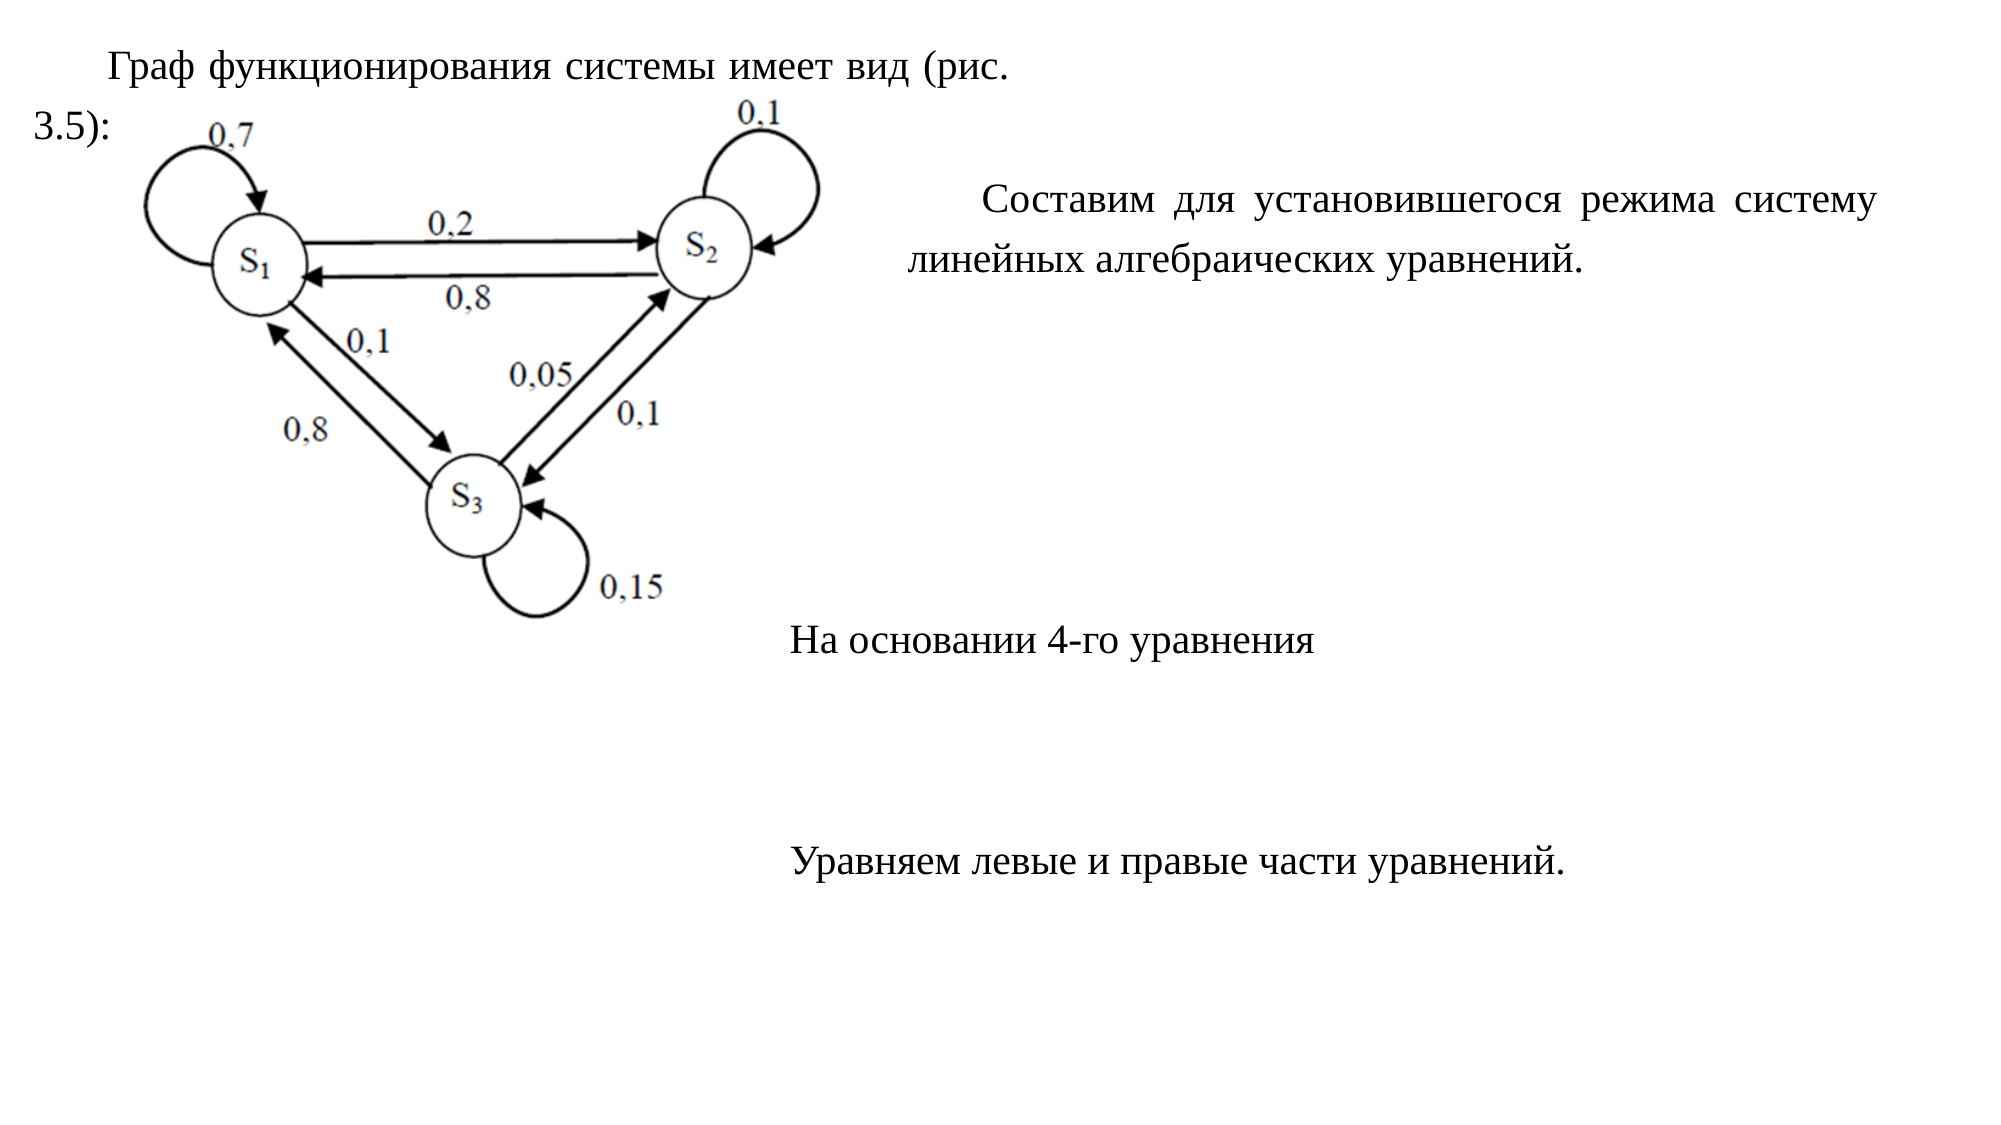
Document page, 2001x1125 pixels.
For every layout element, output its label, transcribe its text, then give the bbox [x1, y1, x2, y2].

picture [125, 91, 831, 627]
text_box Граф функционирования системы имеет вид (рис. 3.5): [18, 20, 1025, 96]
